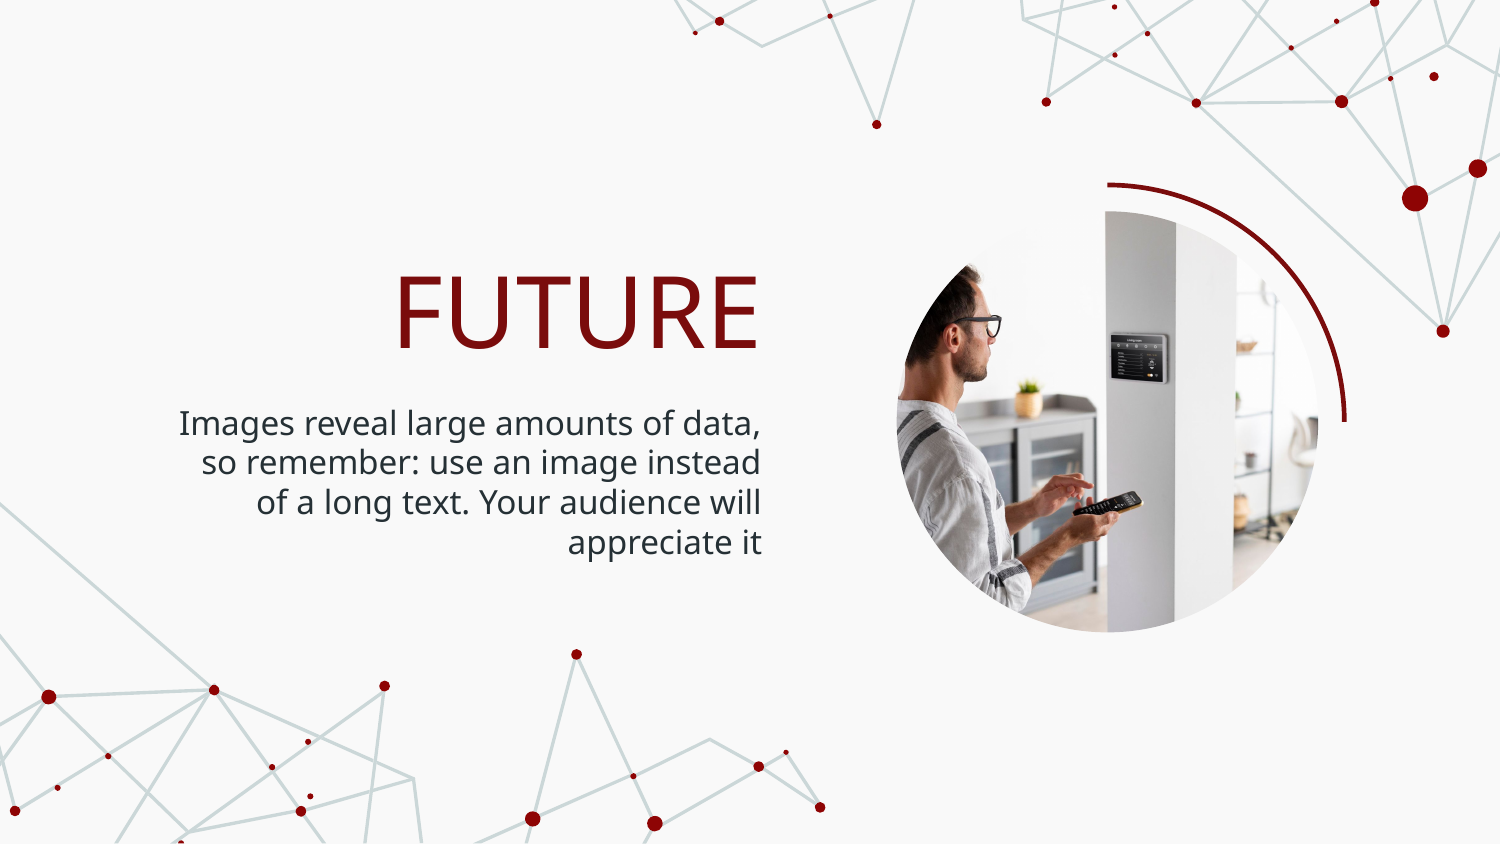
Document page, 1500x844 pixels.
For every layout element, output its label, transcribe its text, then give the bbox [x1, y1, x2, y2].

text_box [1323, 323, 1345, 422]
title FUTURE [155, 233, 778, 355]
picture [896, 211, 1319, 633]
text_box [1107, 184, 1212, 209]
subtitle Images reveal large amounts of data, so remember: use an image instead of a long text. Your audience will appreciate it [155, 386, 778, 596]
